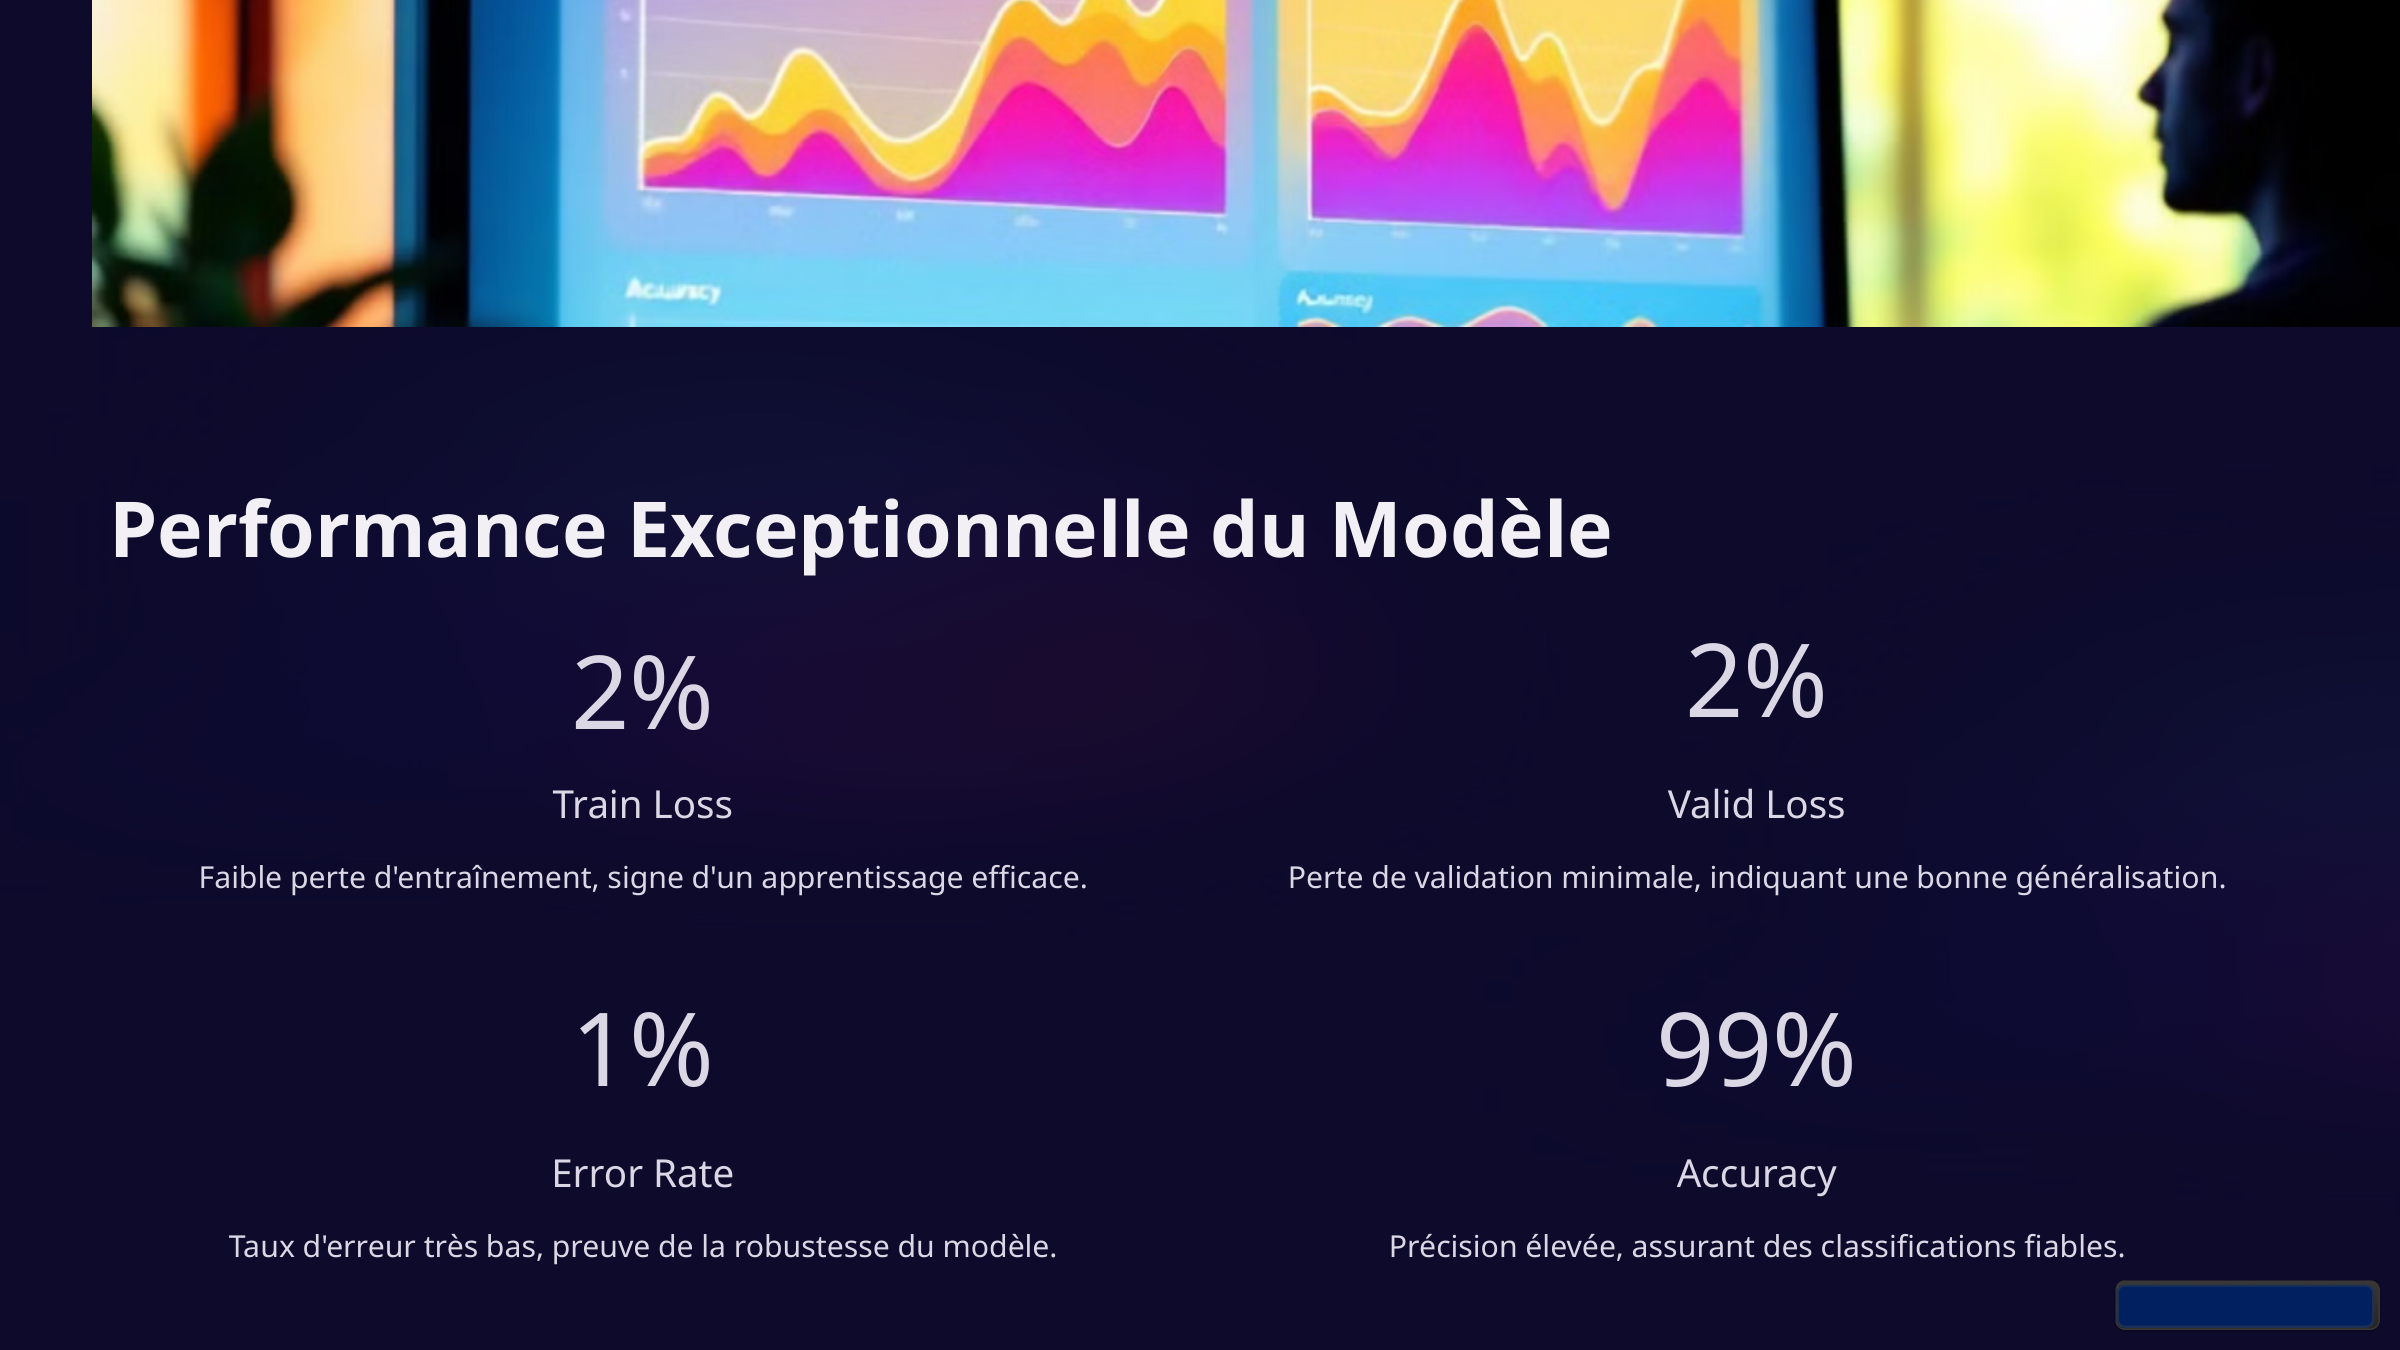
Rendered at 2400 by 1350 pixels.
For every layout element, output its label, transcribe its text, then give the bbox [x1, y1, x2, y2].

text_box 1% [109, 1005, 1177, 1109]
text_box [2116, 1284, 2375, 1328]
text_box Perte de validation minimale, indiquant une bonne généralisation. [1223, 845, 2291, 896]
text_box Valid Loss [1561, 778, 1953, 827]
text_box Performance Exceptionnelle du Modèle [109, 476, 1657, 574]
text_box Taux d'erreur très bas, preuve de la robustesse du modèle. [109, 1214, 1177, 1265]
text_box Error Rate [447, 1147, 838, 1196]
text_box 2% [1223, 636, 2291, 740]
picture [2106, 1271, 2389, 1339]
text_box Train Loss [447, 778, 838, 827]
text_box 99% [1223, 1005, 2291, 1109]
text_box 2% [109, 647, 1177, 751]
text_box Précision élevée, assurant des classifications fiables. [1223, 1214, 2291, 1265]
text_box Accuracy [1561, 1147, 1953, 1196]
text_box Faible perte d'entraînement, signe d'un apprentissage efficace. [109, 845, 1177, 896]
picture [92, 0, 2400, 327]
